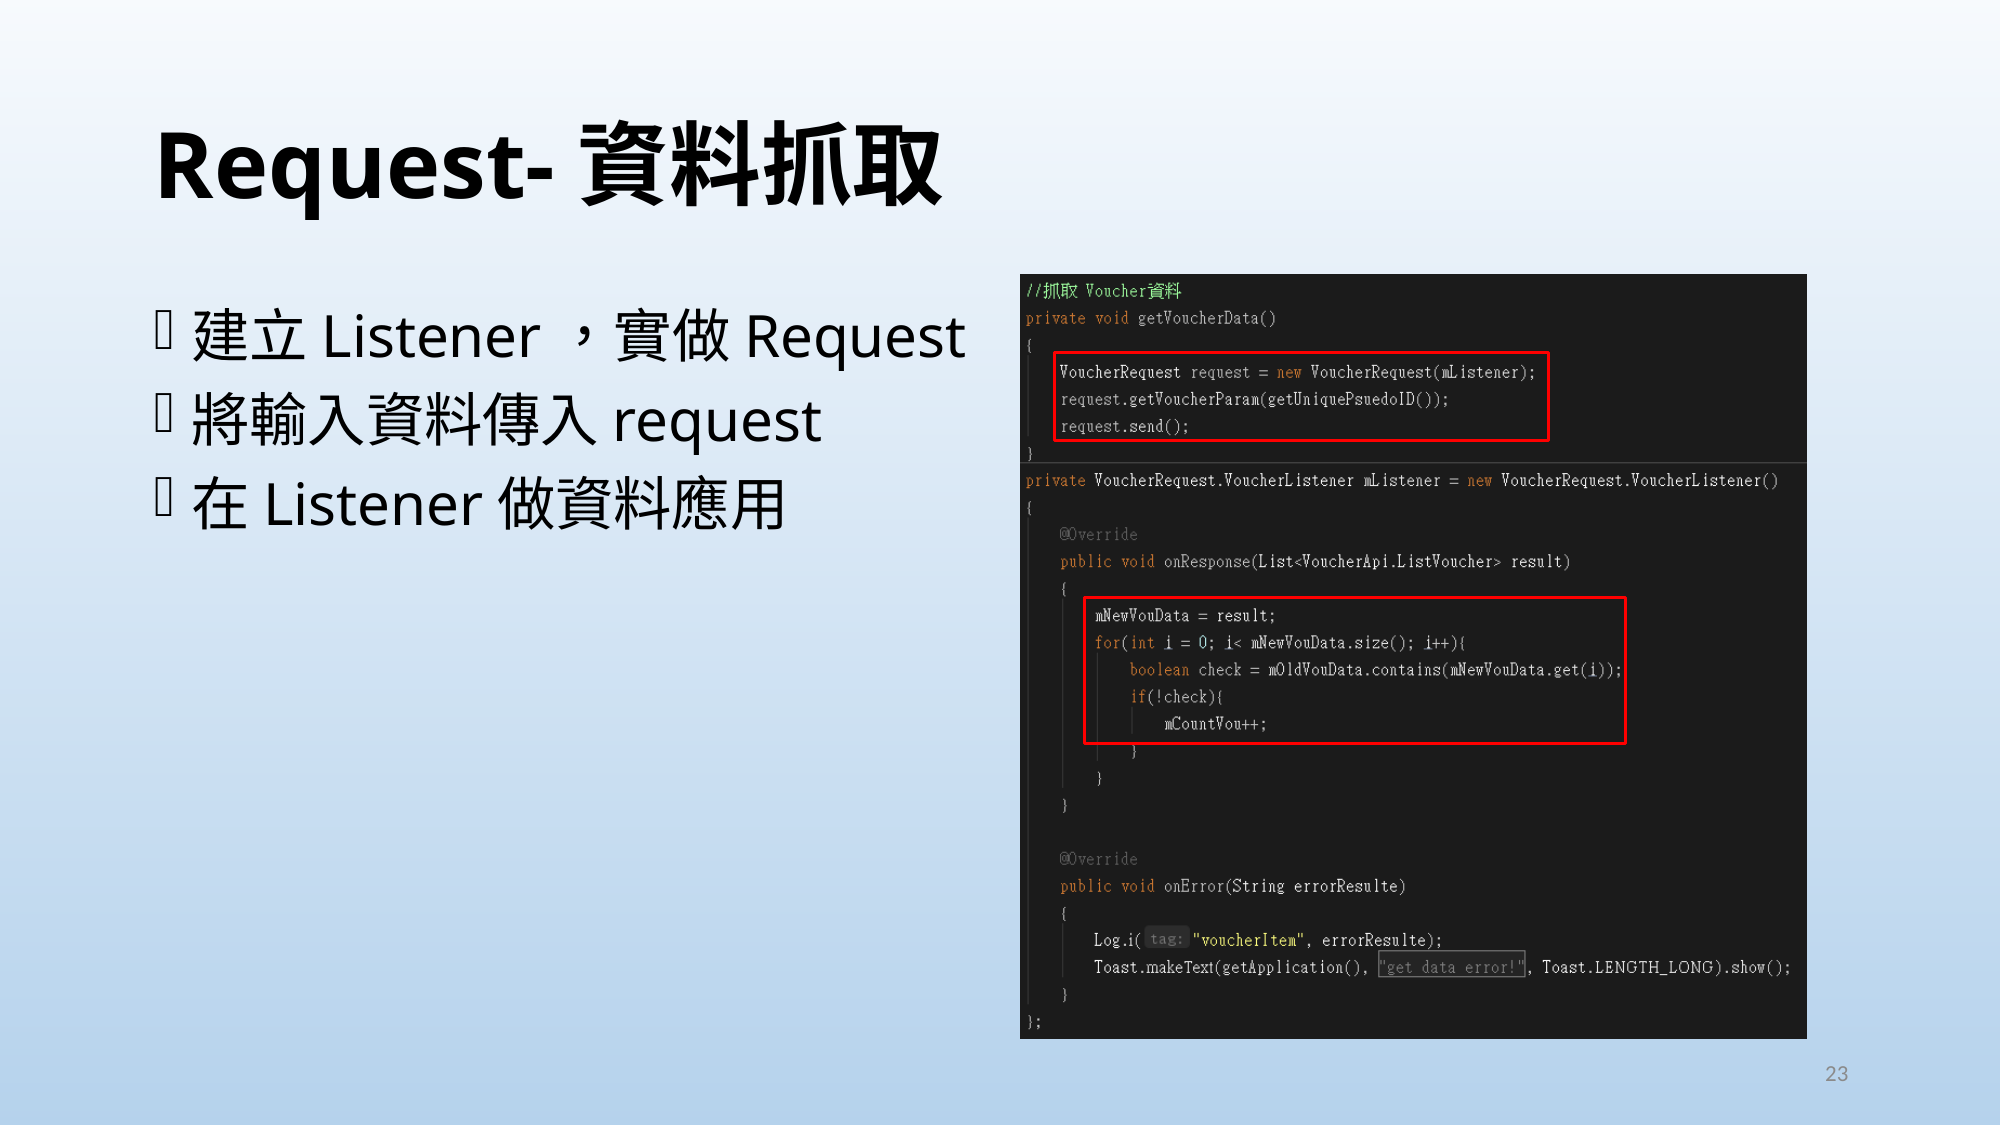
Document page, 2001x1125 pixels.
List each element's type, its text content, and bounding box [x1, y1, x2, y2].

picture [1020, 274, 1807, 1039]
list 建立Listener，實做Request 將輸入資料傳入request 在Listener做資料應用 [138, 299, 1015, 1014]
slide_number 23 [1413, 1042, 1864, 1103]
title Request-資料抓取 [138, 60, 1864, 278]
